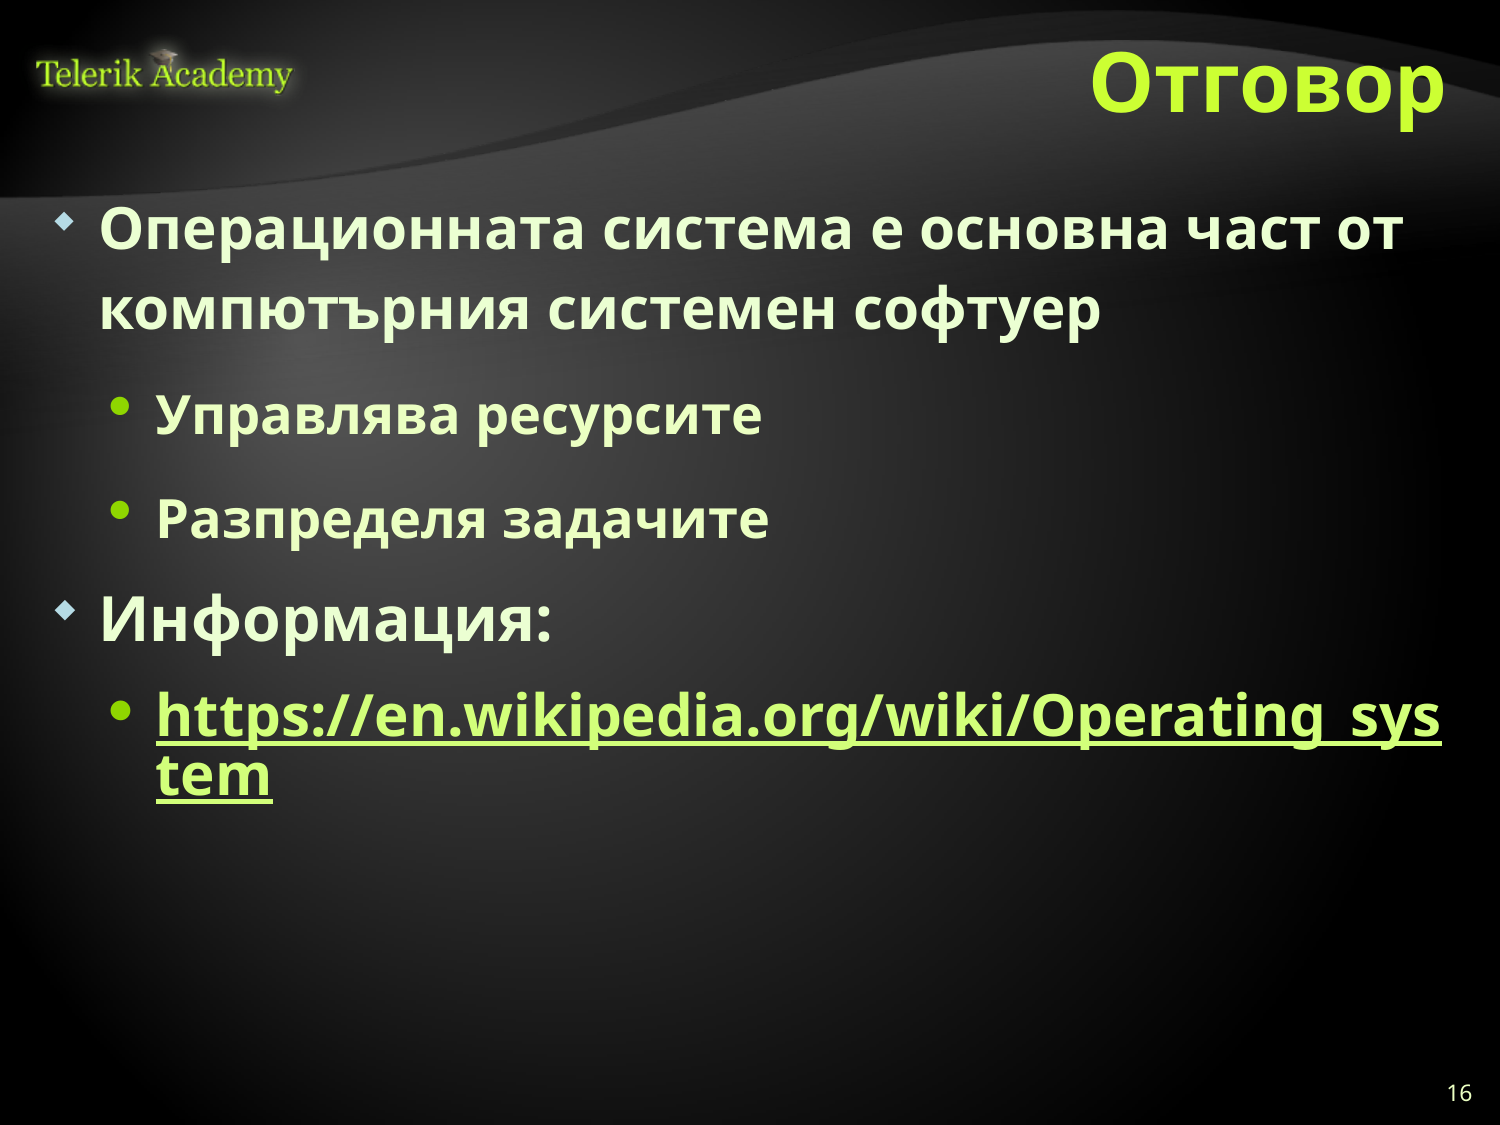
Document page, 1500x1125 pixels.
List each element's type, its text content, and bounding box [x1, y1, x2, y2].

slide_number 16 [1412, 1074, 1488, 1113]
picture [0, 0, 1500, 1125]
list Операционната система е основна част от компютърния системен софтуер Управлява ресурсите Разпределя задачите Информация: https://en.wikipedia.org/wiki/Operating_system [37, 174, 1463, 1100]
title Отговор [300, 12, 1463, 163]
